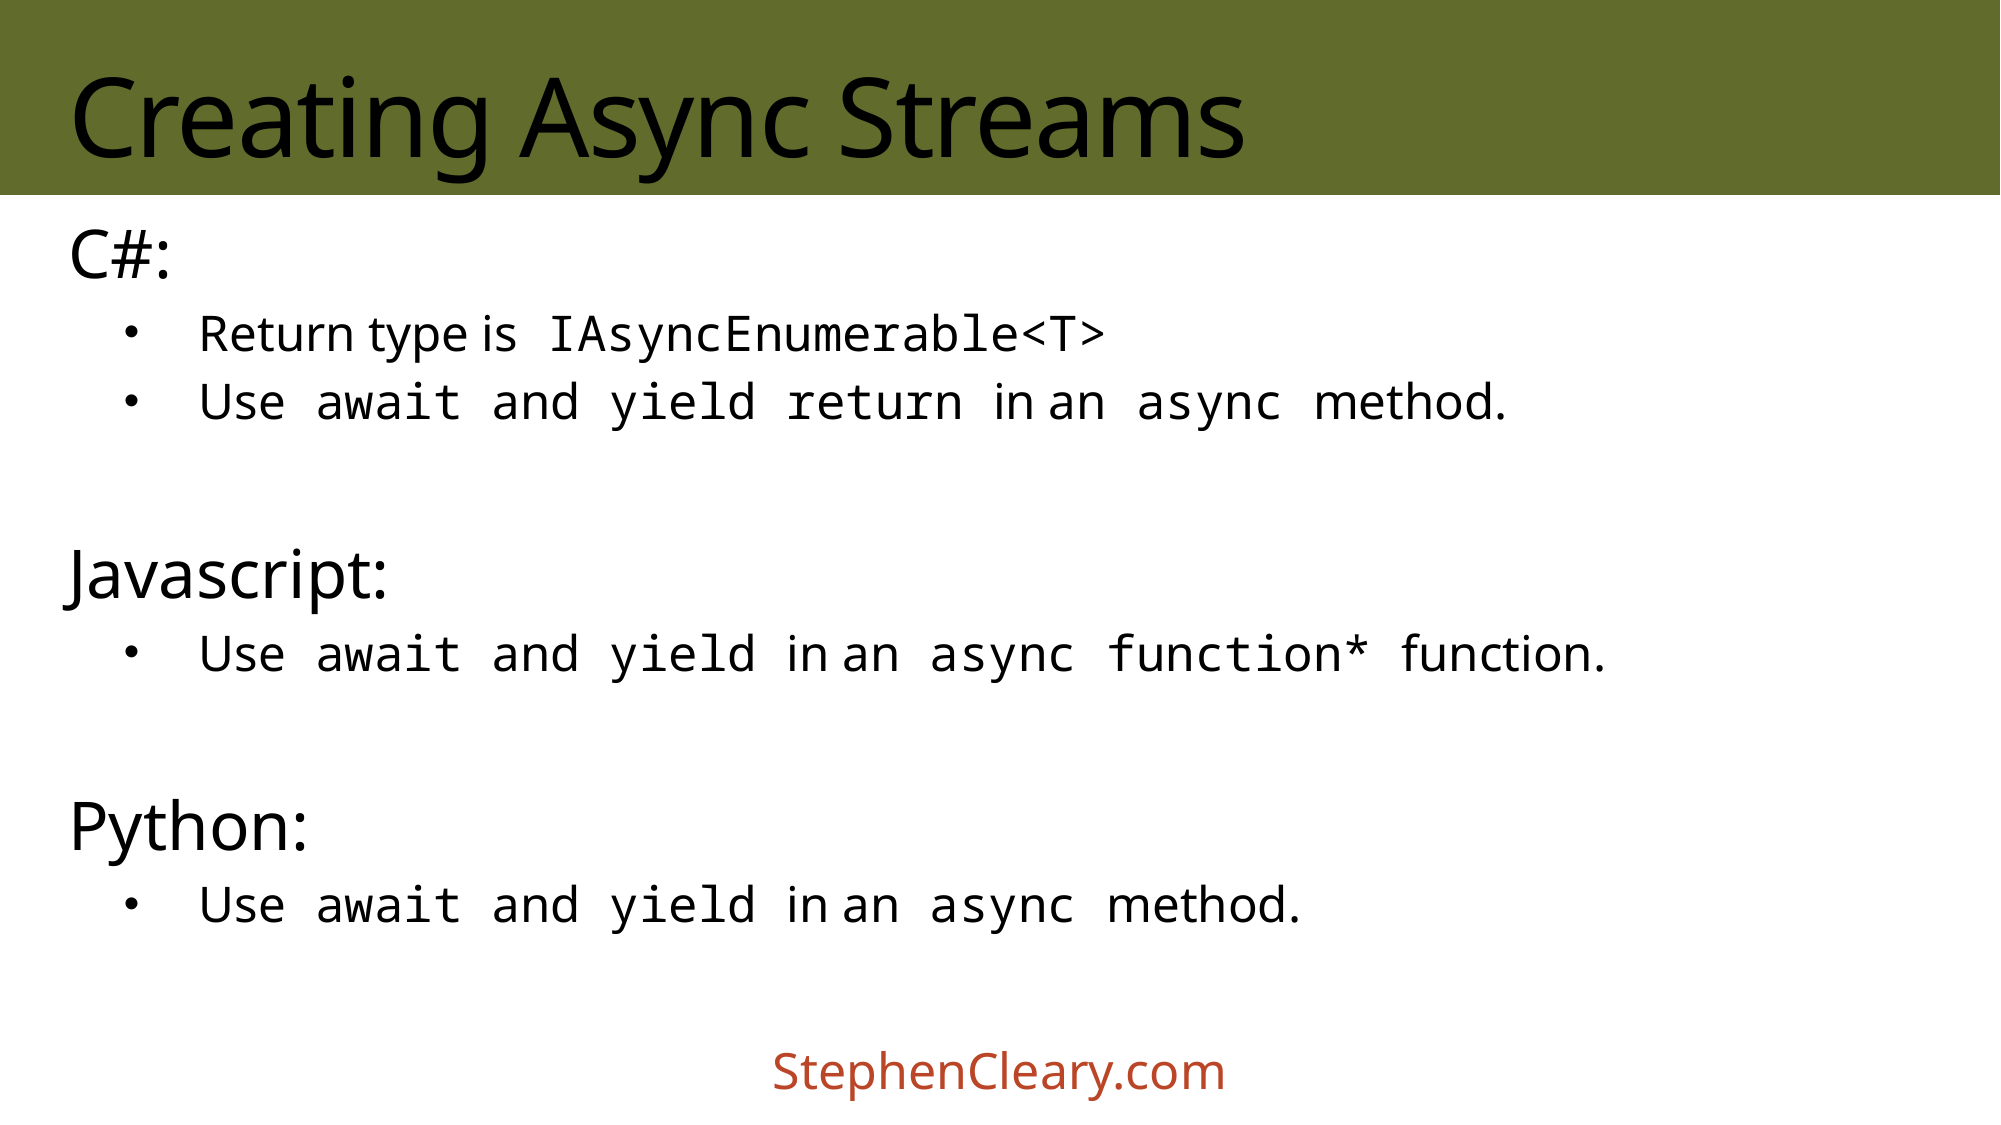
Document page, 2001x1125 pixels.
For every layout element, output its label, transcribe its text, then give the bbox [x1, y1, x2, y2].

list C#: Return type is IAsyncEnumerable<T> Use await and yield return in an async method. Javascript: Use await and yield in an async function* function. Python: Use await and yield in an async method. [44, 196, 1956, 959]
title Creating Async Streams [44, 47, 1957, 196]
